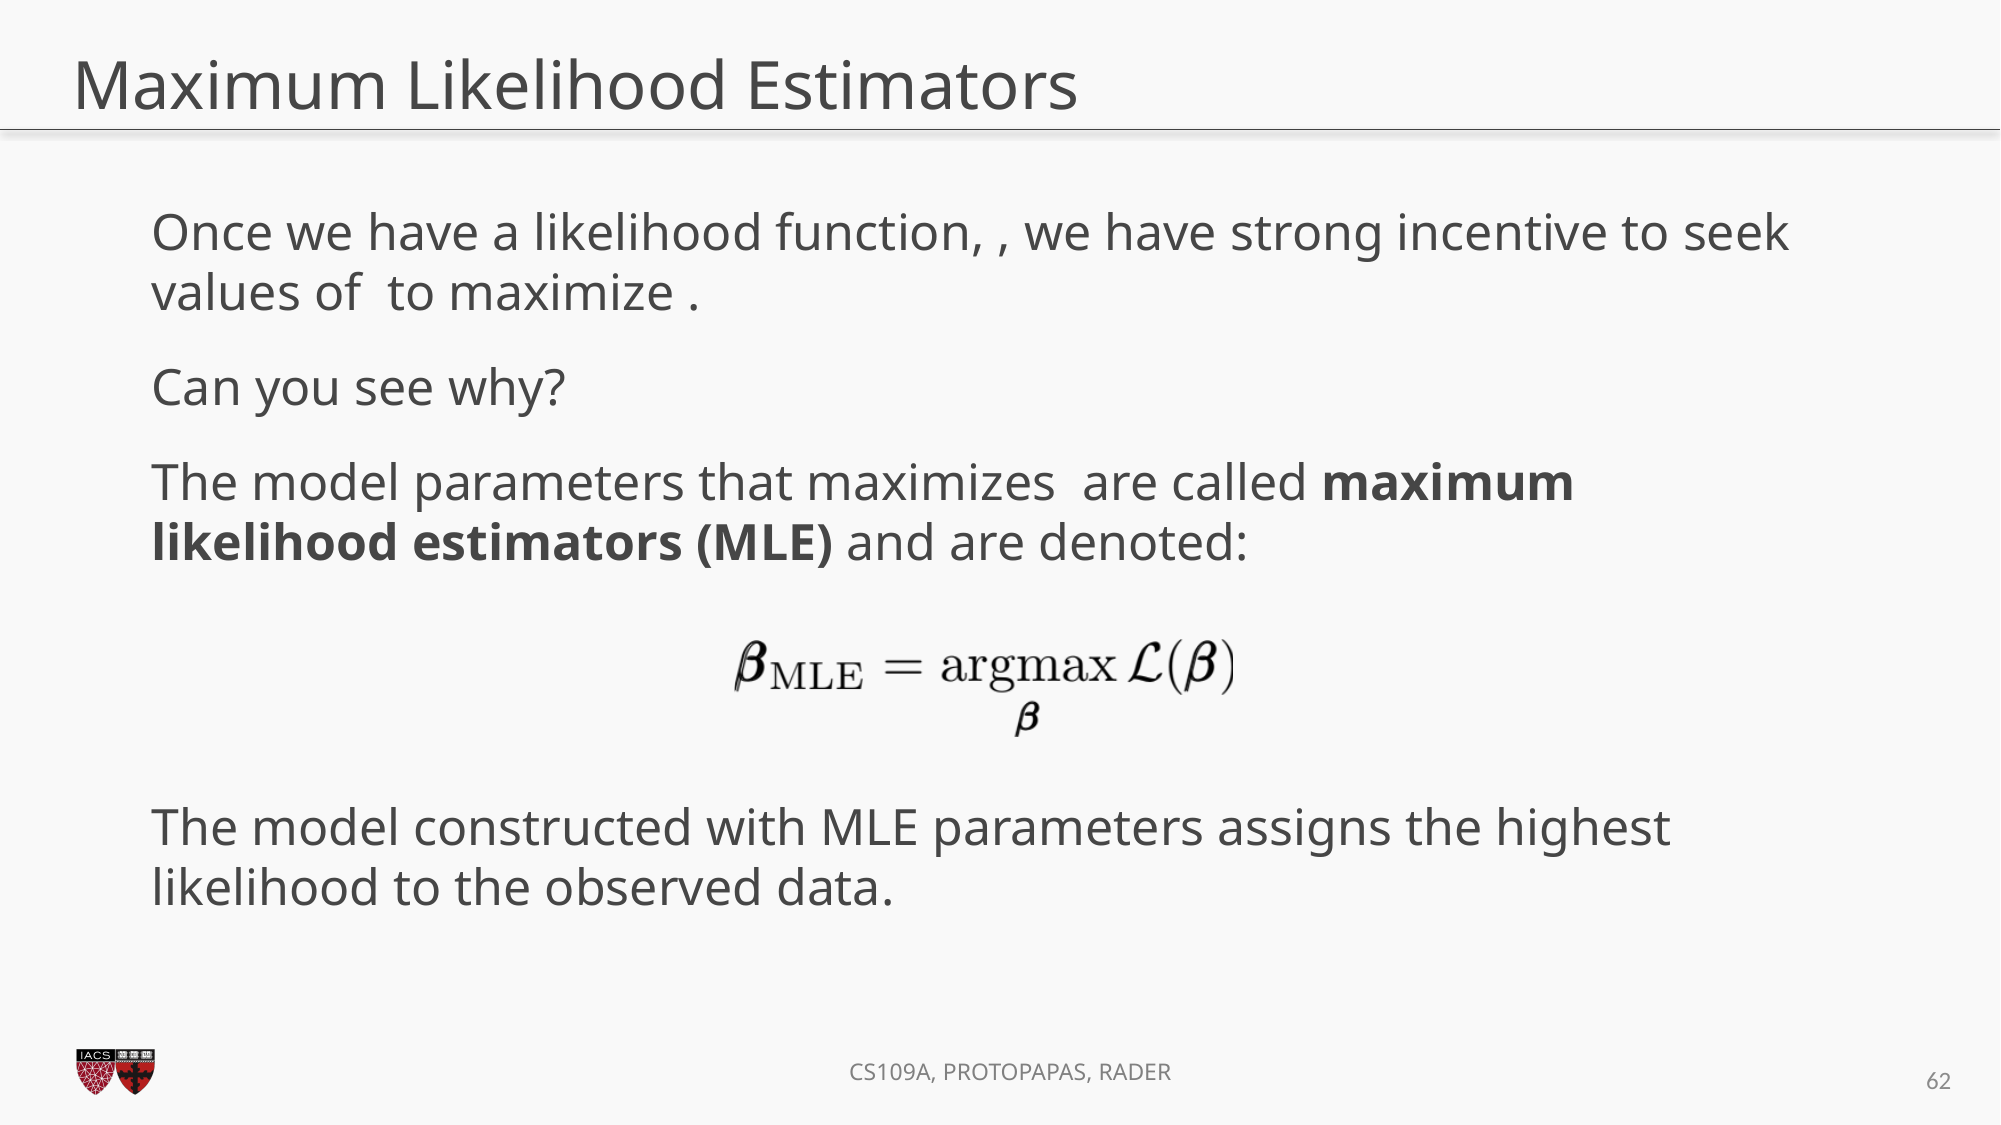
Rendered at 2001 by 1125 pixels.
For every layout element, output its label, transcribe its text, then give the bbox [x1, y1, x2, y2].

picture [734, 639, 1234, 737]
title Maximum Likelihood Estimators [57, 35, 1943, 162]
picture [75, 1049, 155, 1095]
slide_number 61 [1500, 1050, 1967, 1110]
